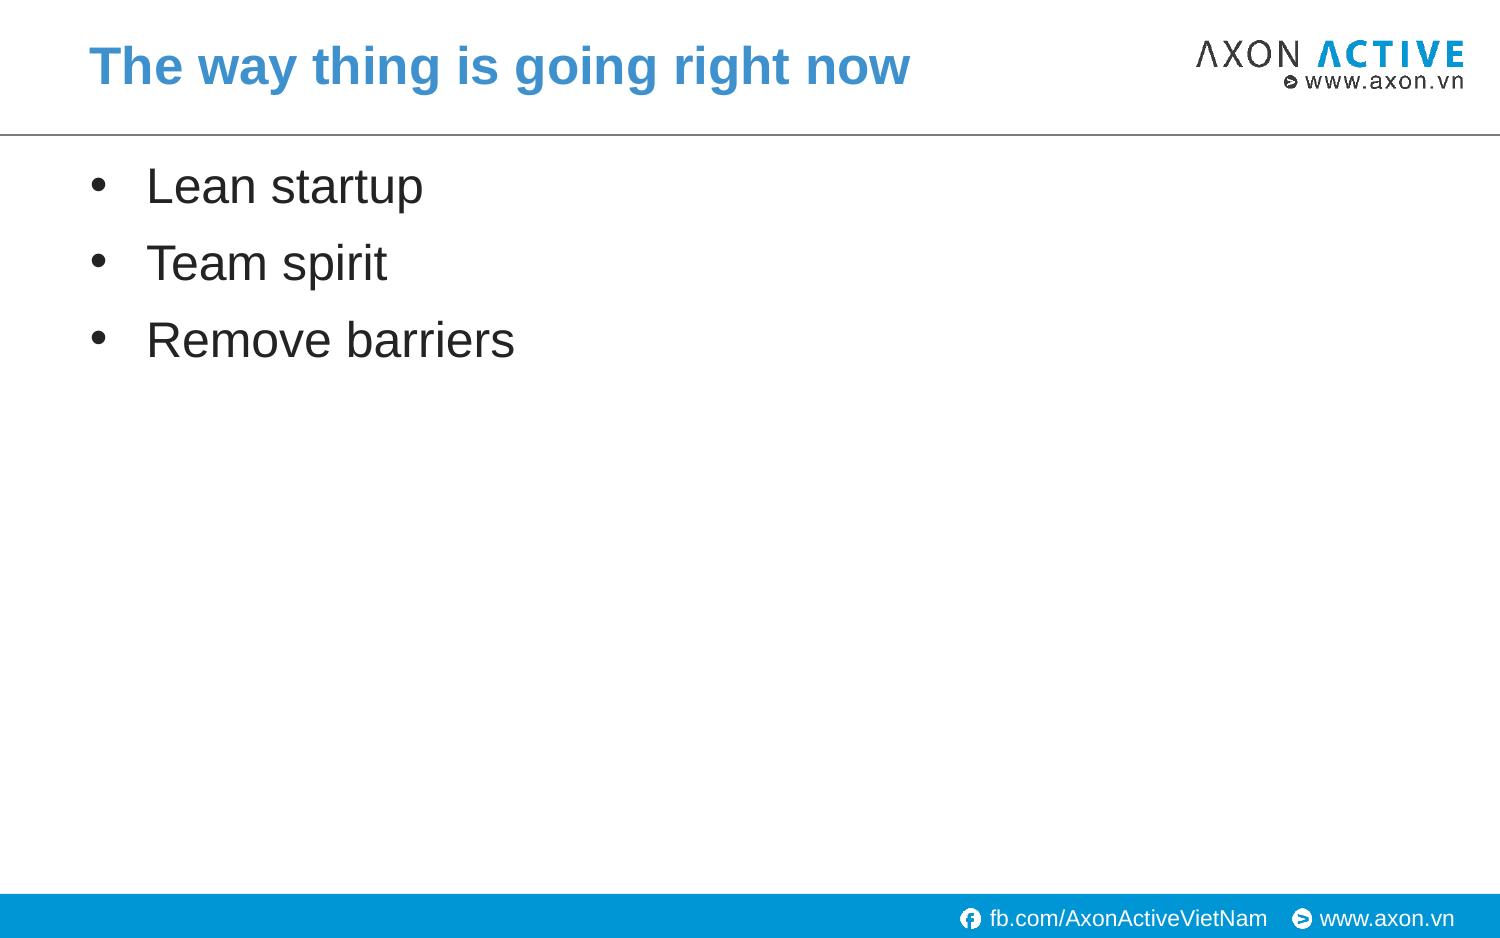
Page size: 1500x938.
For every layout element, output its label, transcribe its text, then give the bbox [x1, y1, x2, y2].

picture [1423, 40, 1432, 56]
picture [1293, 909, 1311, 928]
picture [1196, 40, 1463, 89]
list Lean startup Team spirit Remove barriers [75, 139, 1455, 893]
picture [961, 909, 980, 928]
title The way thing is going right now [75, 24, 1163, 103]
